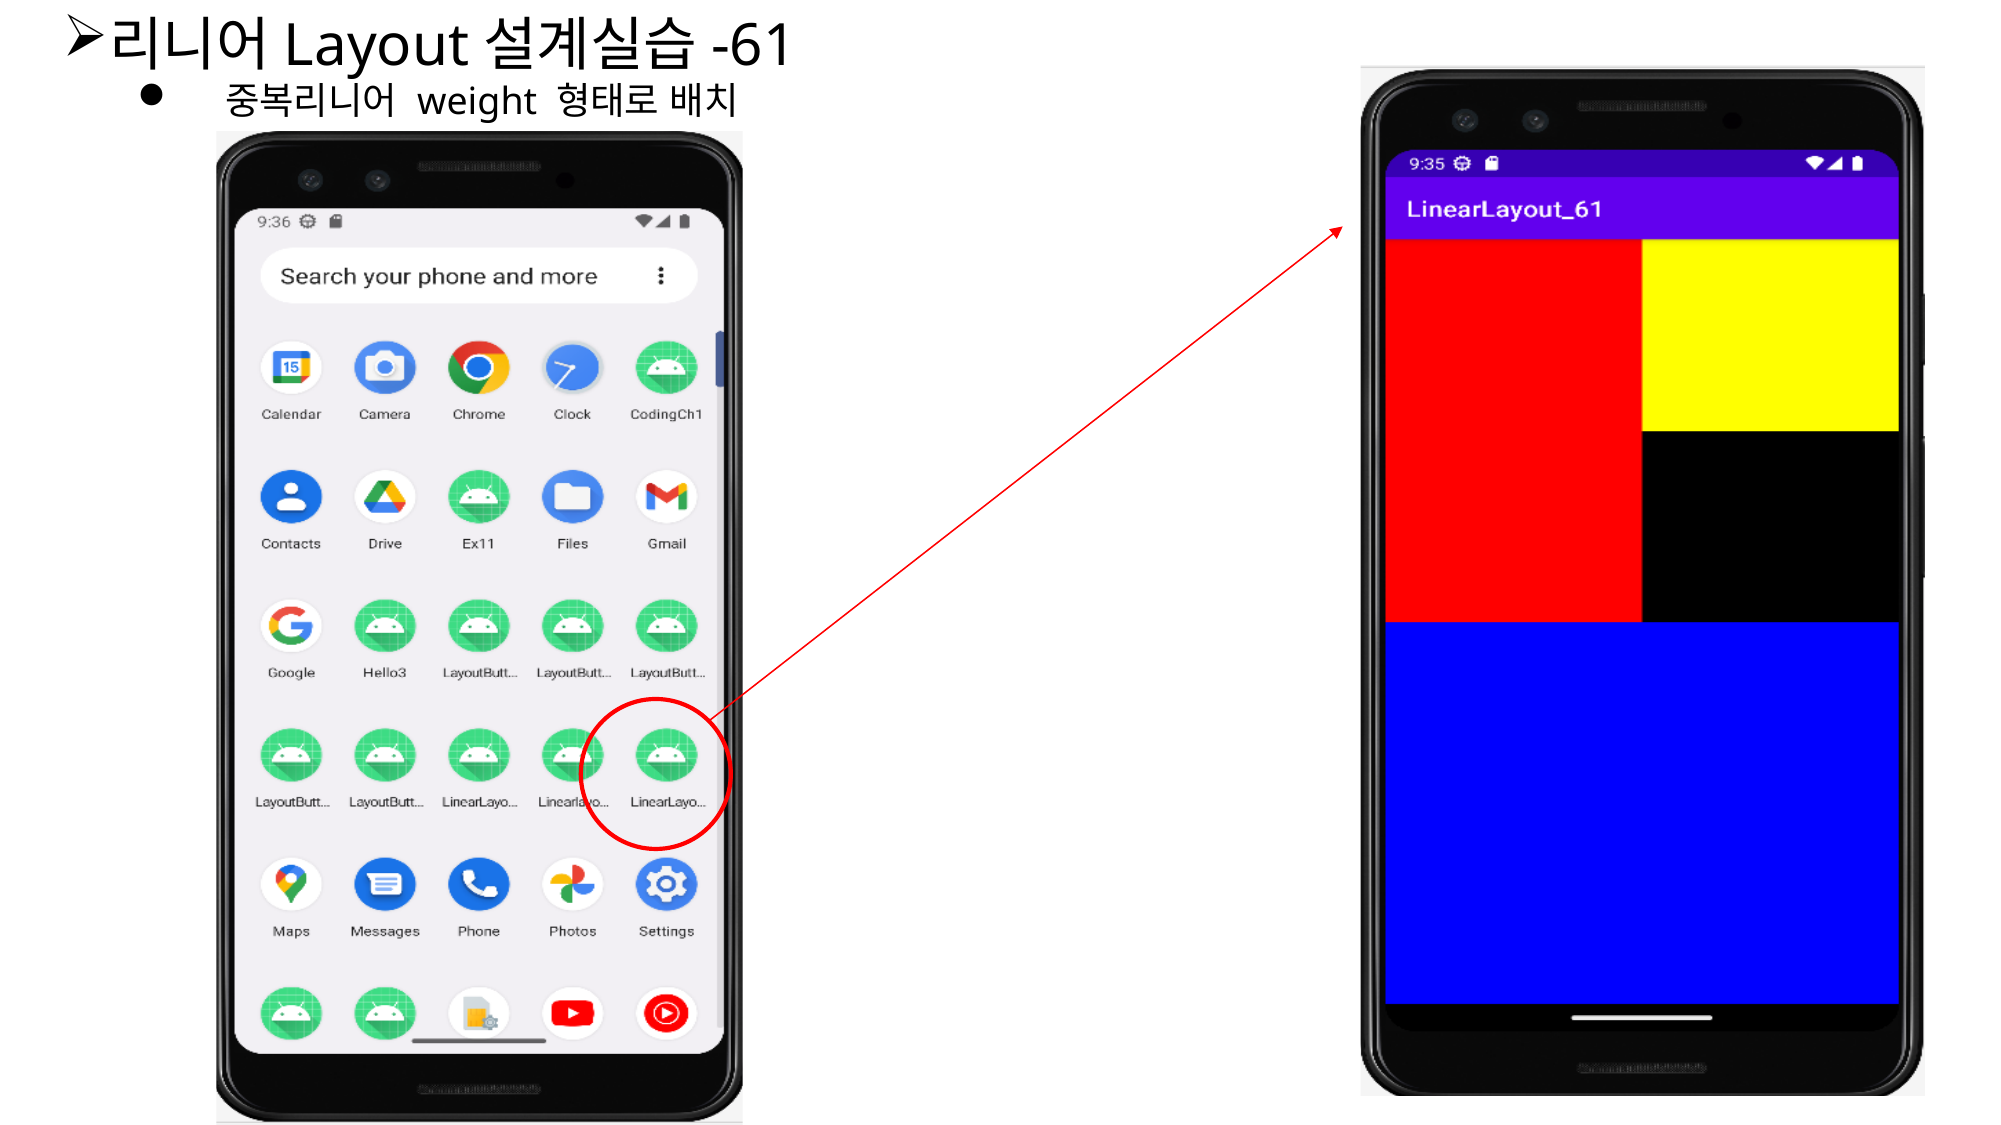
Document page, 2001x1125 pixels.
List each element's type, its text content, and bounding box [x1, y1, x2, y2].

picture [215, 131, 743, 1125]
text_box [708, 226, 1343, 722]
picture [1360, 65, 1926, 1097]
text_box 리니어Layout설계실습-61 중복리니어 weight 형태로 배치 [47, 0, 812, 130]
